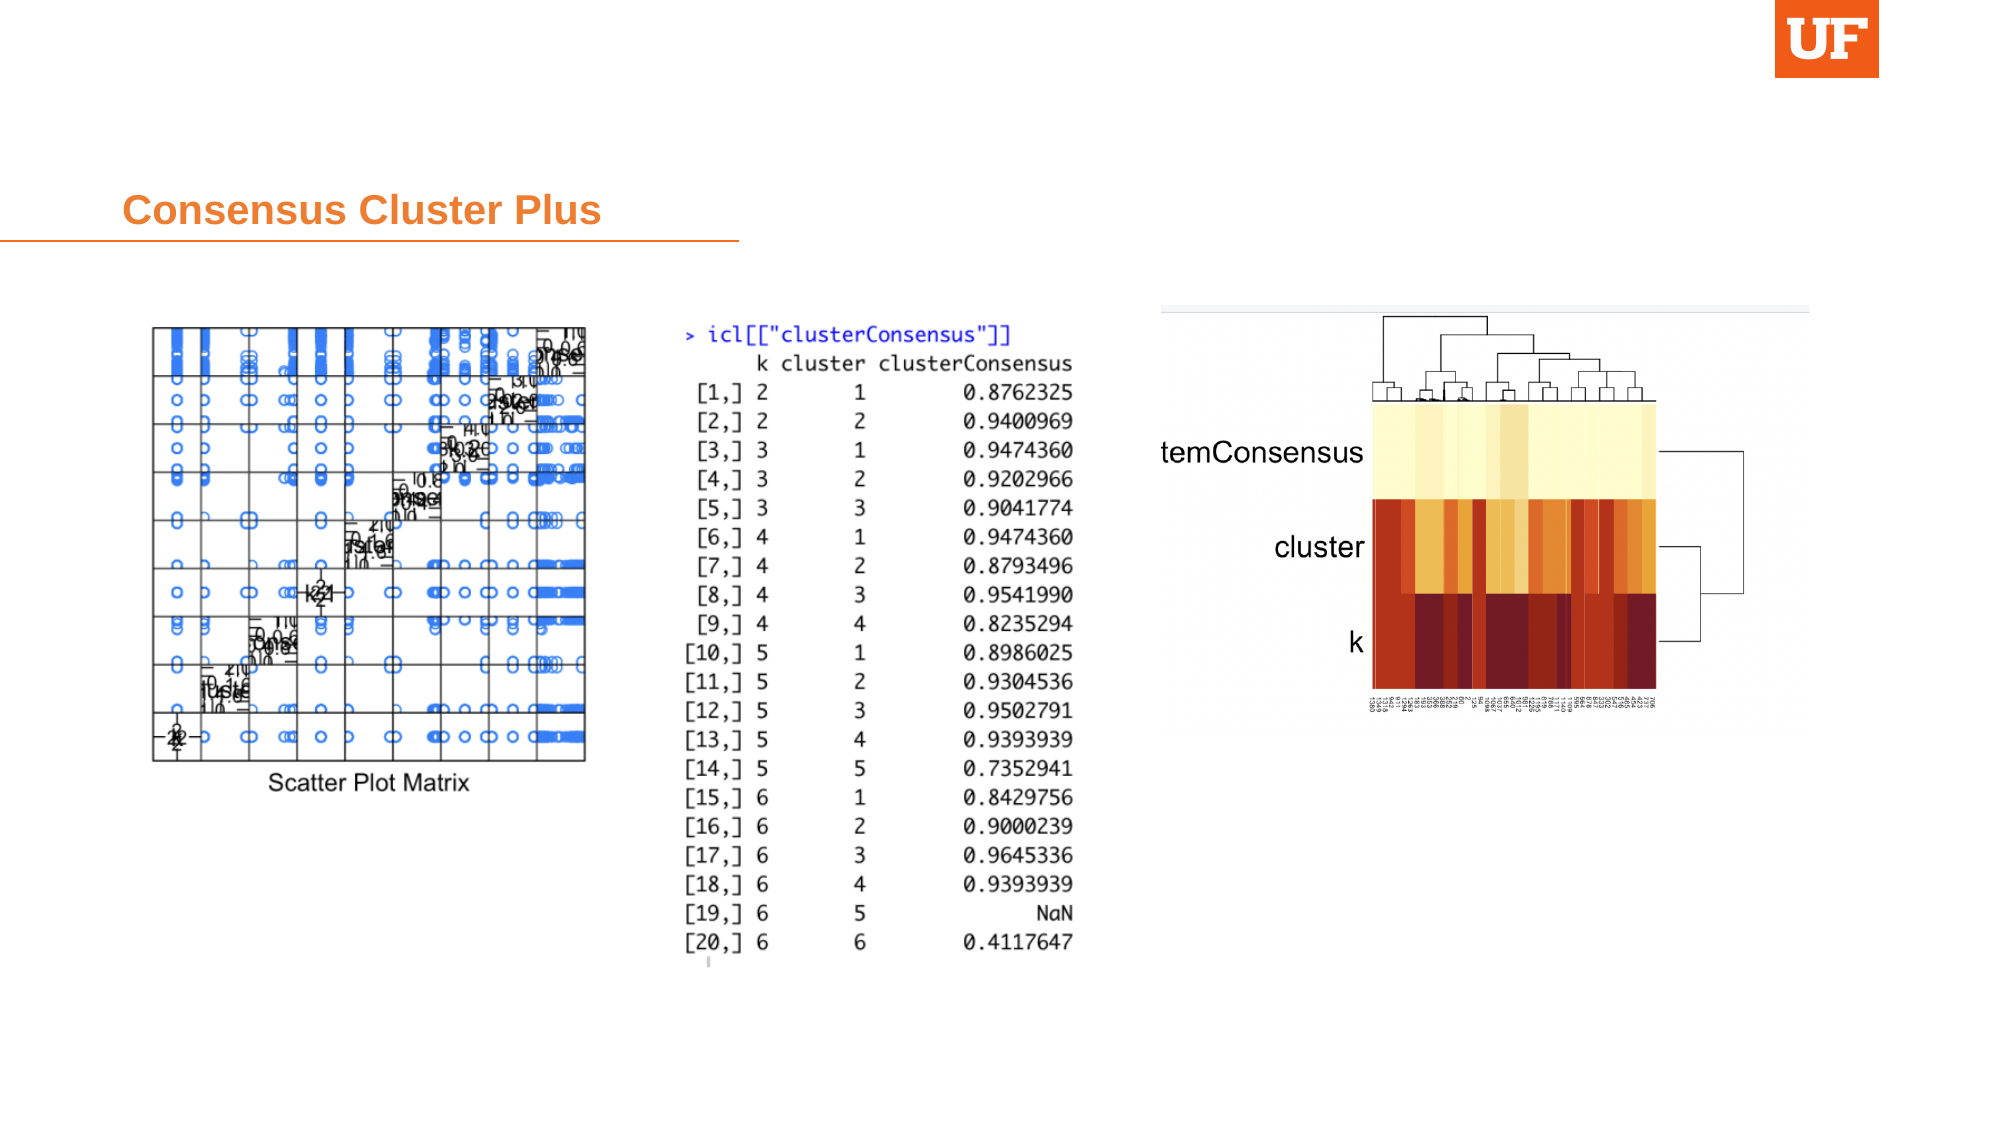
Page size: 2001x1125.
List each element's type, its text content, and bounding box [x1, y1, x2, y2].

picture [89, 286, 1125, 990]
picture [1775, 0, 1879, 78]
picture [1161, 305, 1833, 733]
title Consensus Cluster Plus [107, 80, 1833, 241]
